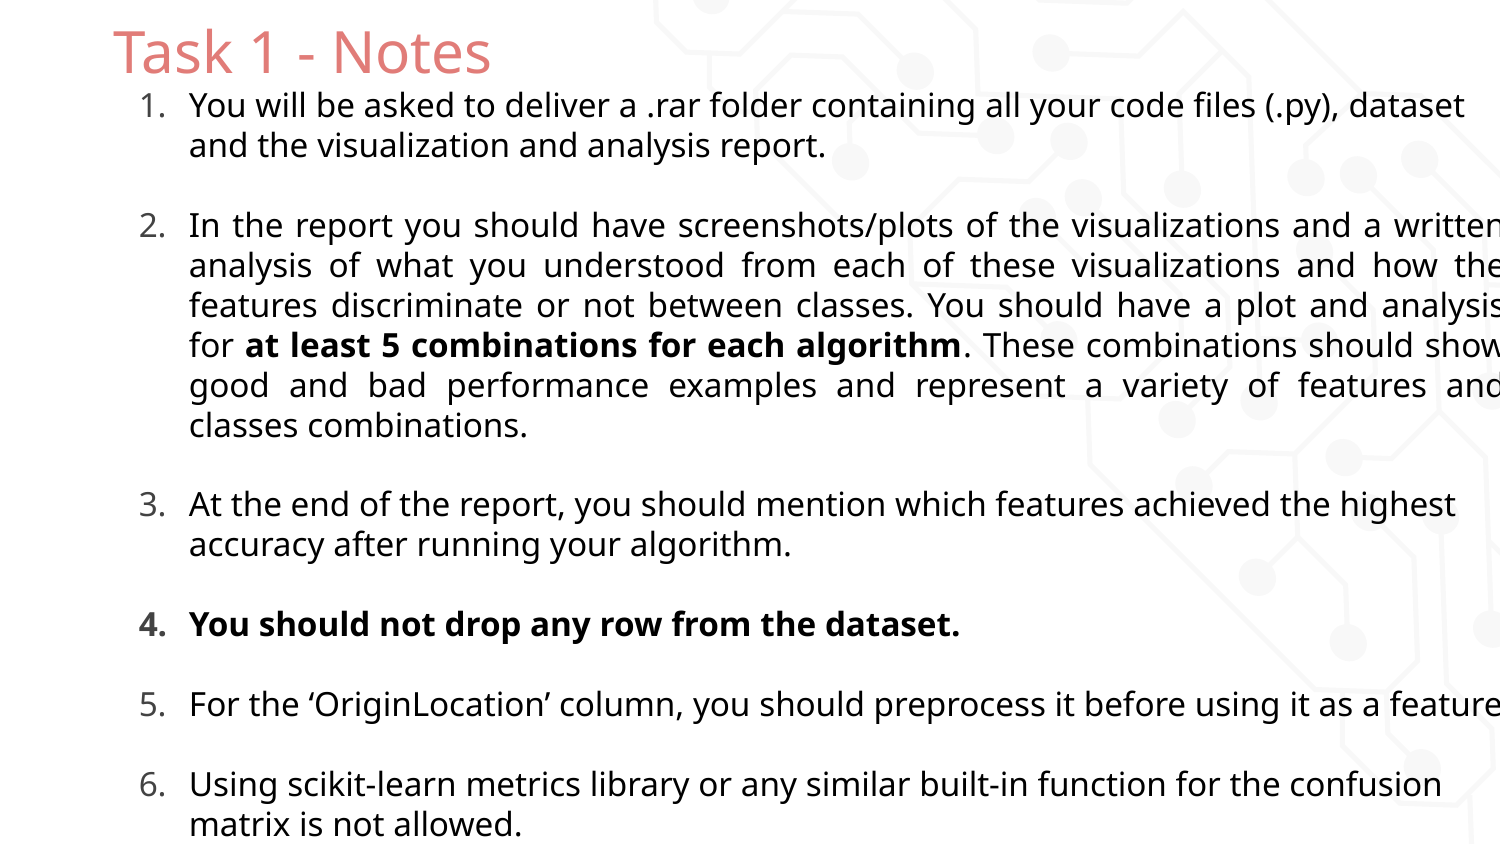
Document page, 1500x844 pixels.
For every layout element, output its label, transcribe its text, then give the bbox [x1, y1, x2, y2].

list You will be asked to deliver a .rar folder containing all your code files (.py), dataset and the visualization and analysis report. In the report you should have screenshots/plots of the visualizations and a written analysis of what you understood from each of these visualizations and how the features discriminate or not between classes. You should have a plot and analysis for at least 5 combinations for each algorithm. These combinations should show good and bad performance examples and represent a variety of features and classes combinations. At the end of the report, you should mention which features achieved the highest accuracy after running your algorithm. You should not drop any row from the dataset. For the ‘OriginLocation’ column, you should preprocess it before using it as a feature Using scikit-learn metrics library or any similar built-in function for the confusion matrix is not allowed. [98, 69, 1500, 826]
title Task 1 - Notes [98, 0, 878, 70]
